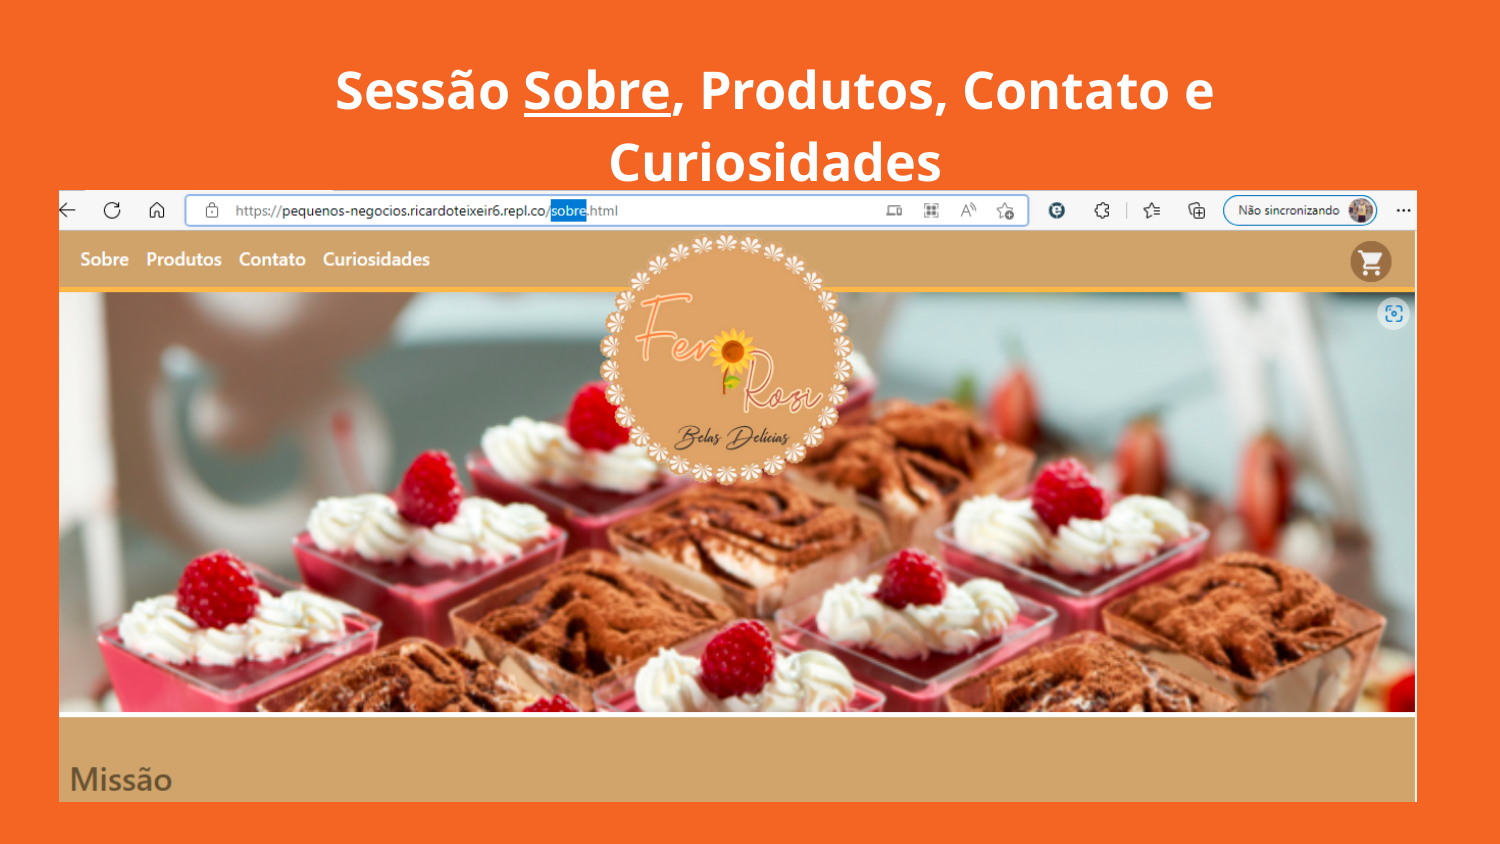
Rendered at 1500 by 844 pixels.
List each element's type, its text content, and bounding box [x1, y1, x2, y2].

text_box Sessão Sobre, Produtos, Contato e Curiosidades [121, 24, 1355, 189]
picture [59, 190, 1417, 802]
